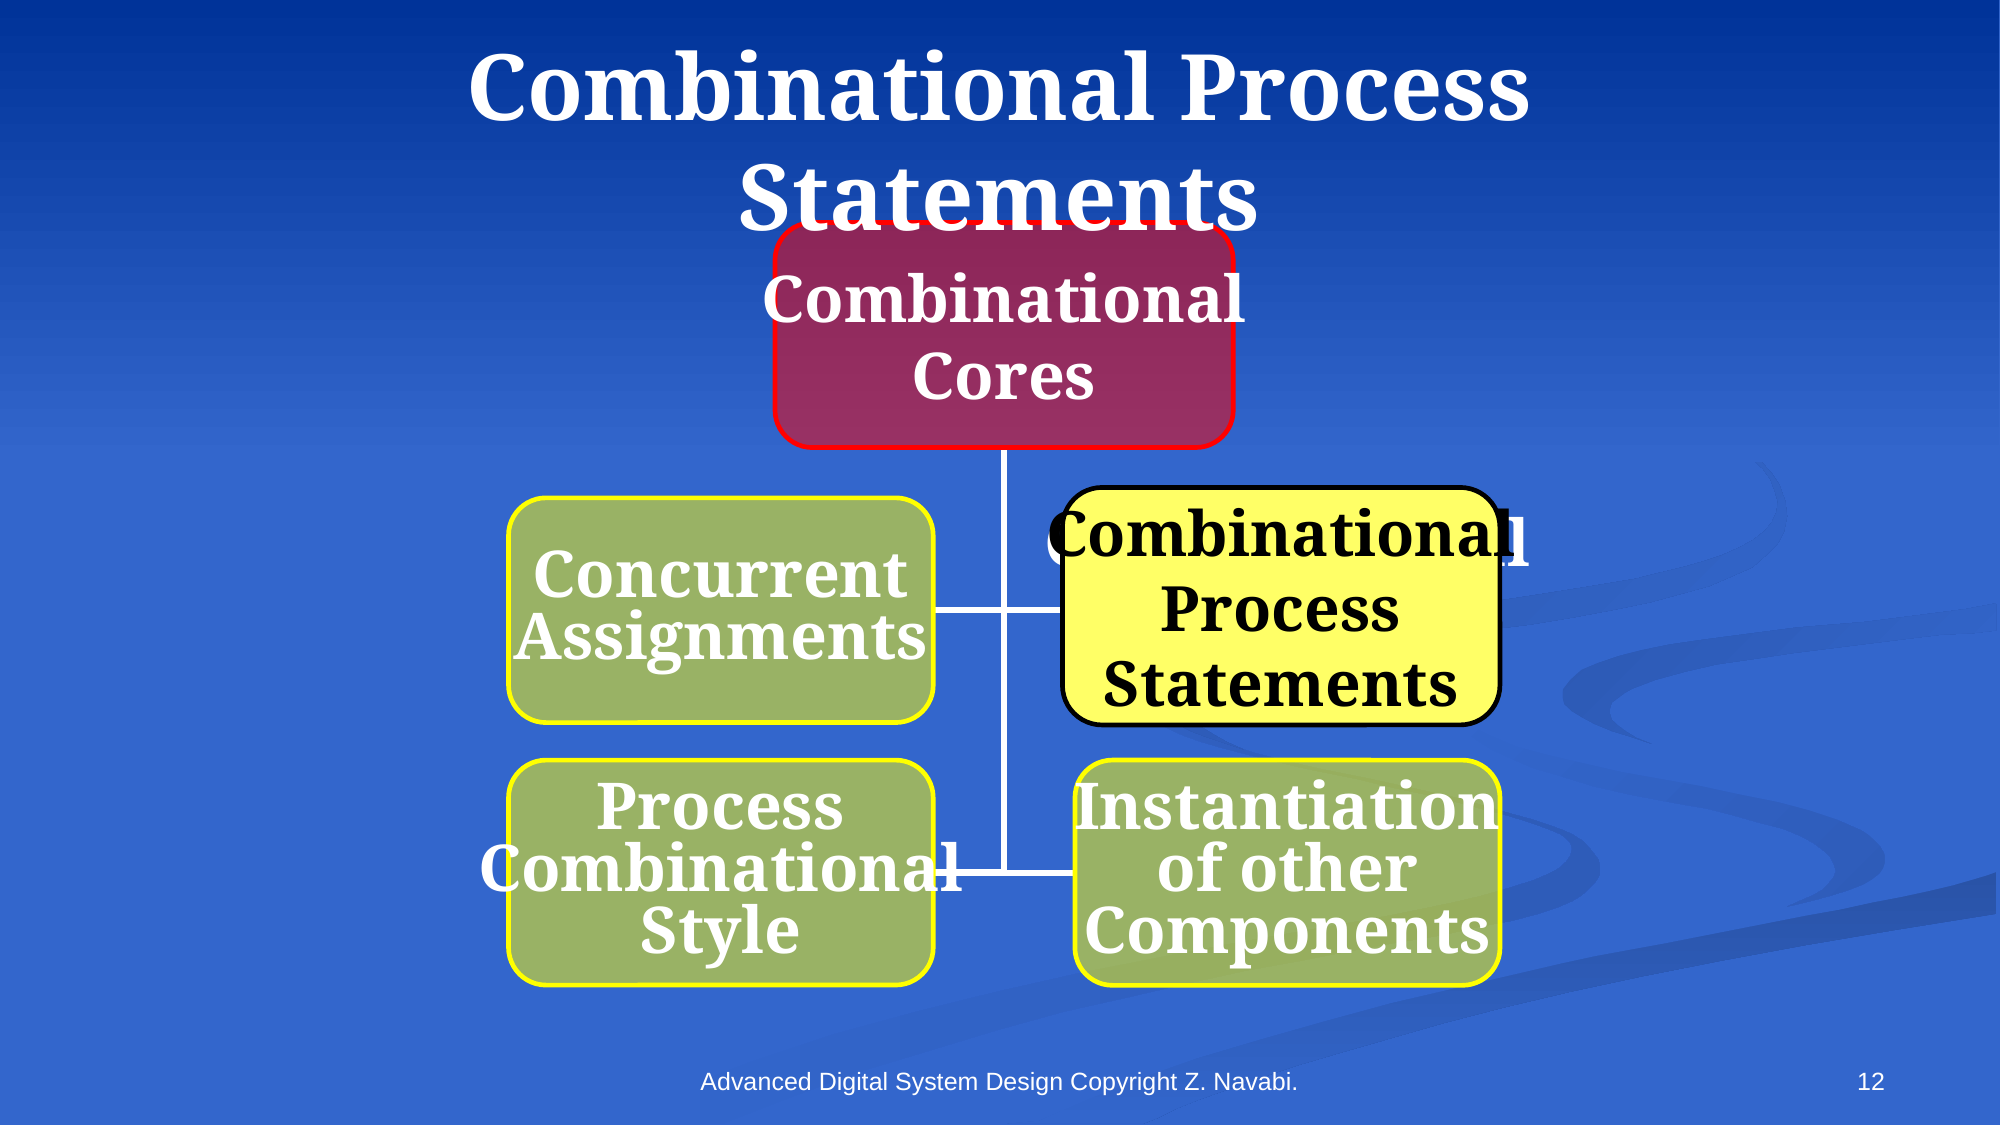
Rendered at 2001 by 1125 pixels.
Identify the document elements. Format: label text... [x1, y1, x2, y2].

footer Advanced Digital System Design Copyright Z. Navabi. [683, 1046, 1317, 1104]
slide_number 12 [1433, 1024, 1901, 1104]
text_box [508, 199, 1501, 1038]
title Combinational Process Statements [287, 44, 1713, 233]
